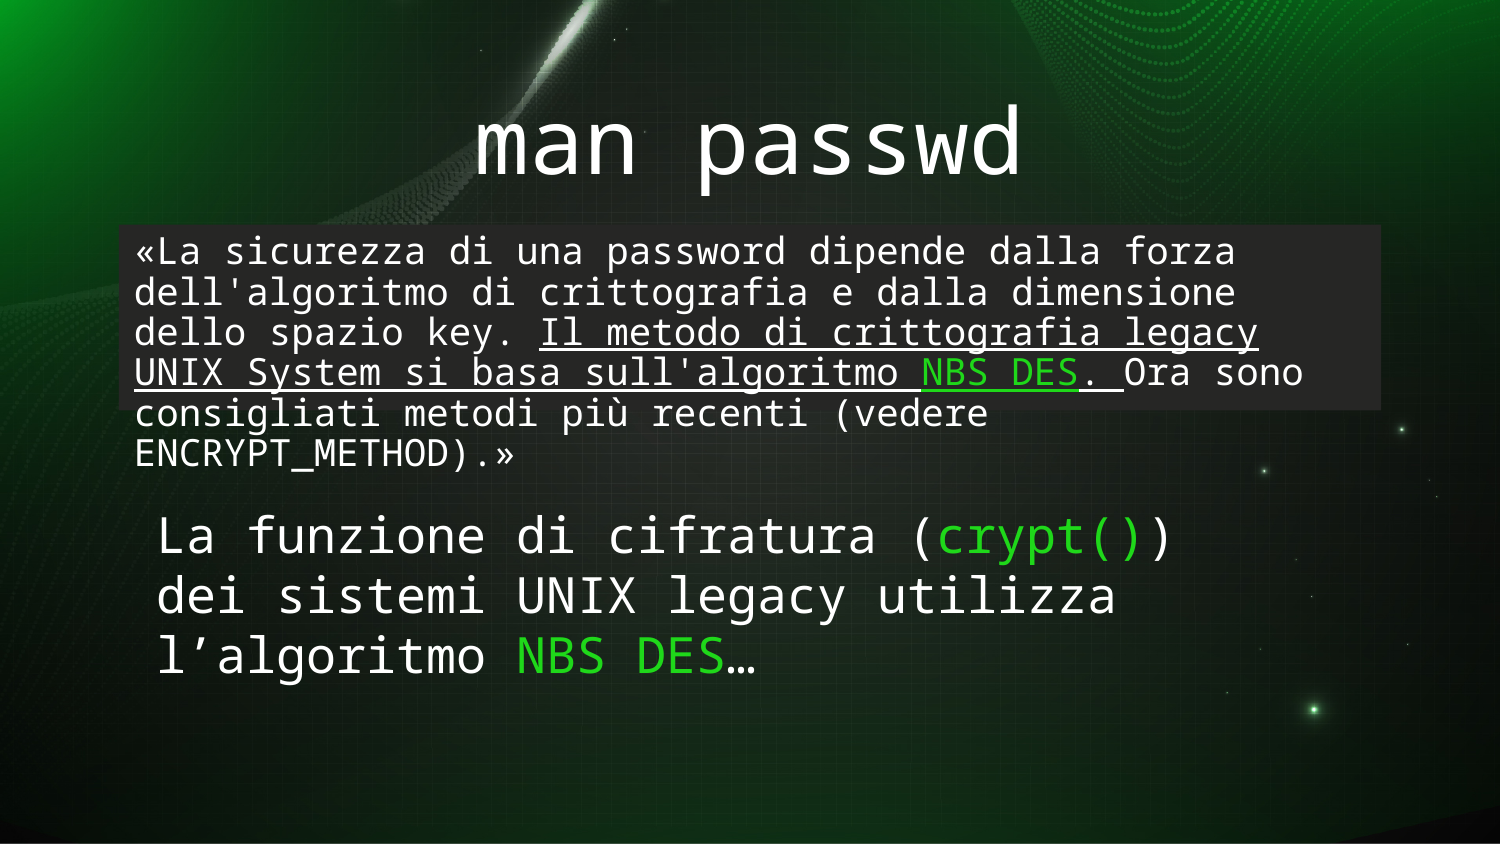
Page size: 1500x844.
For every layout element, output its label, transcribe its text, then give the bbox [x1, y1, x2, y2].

text_box La funzione di cifratura (crypt()) dei sistemi UNIX legacy utilizza l’algoritmo NBS DES… [142, 496, 1301, 692]
picture [0, 0, 1500, 844]
list «La sicurezza di una password dipende dalla forza dell'algoritmo di crittografia e dalla dimensione dello spazio key. Il metodo di crittografia legacy UNIX System si basa sull'algoritmo NBS DES. Ora sono consigliati metodi più recenti (vedere ENCRYPT_METHOD).» [118, 224, 1382, 411]
title man passwd [78, 86, 1422, 204]
